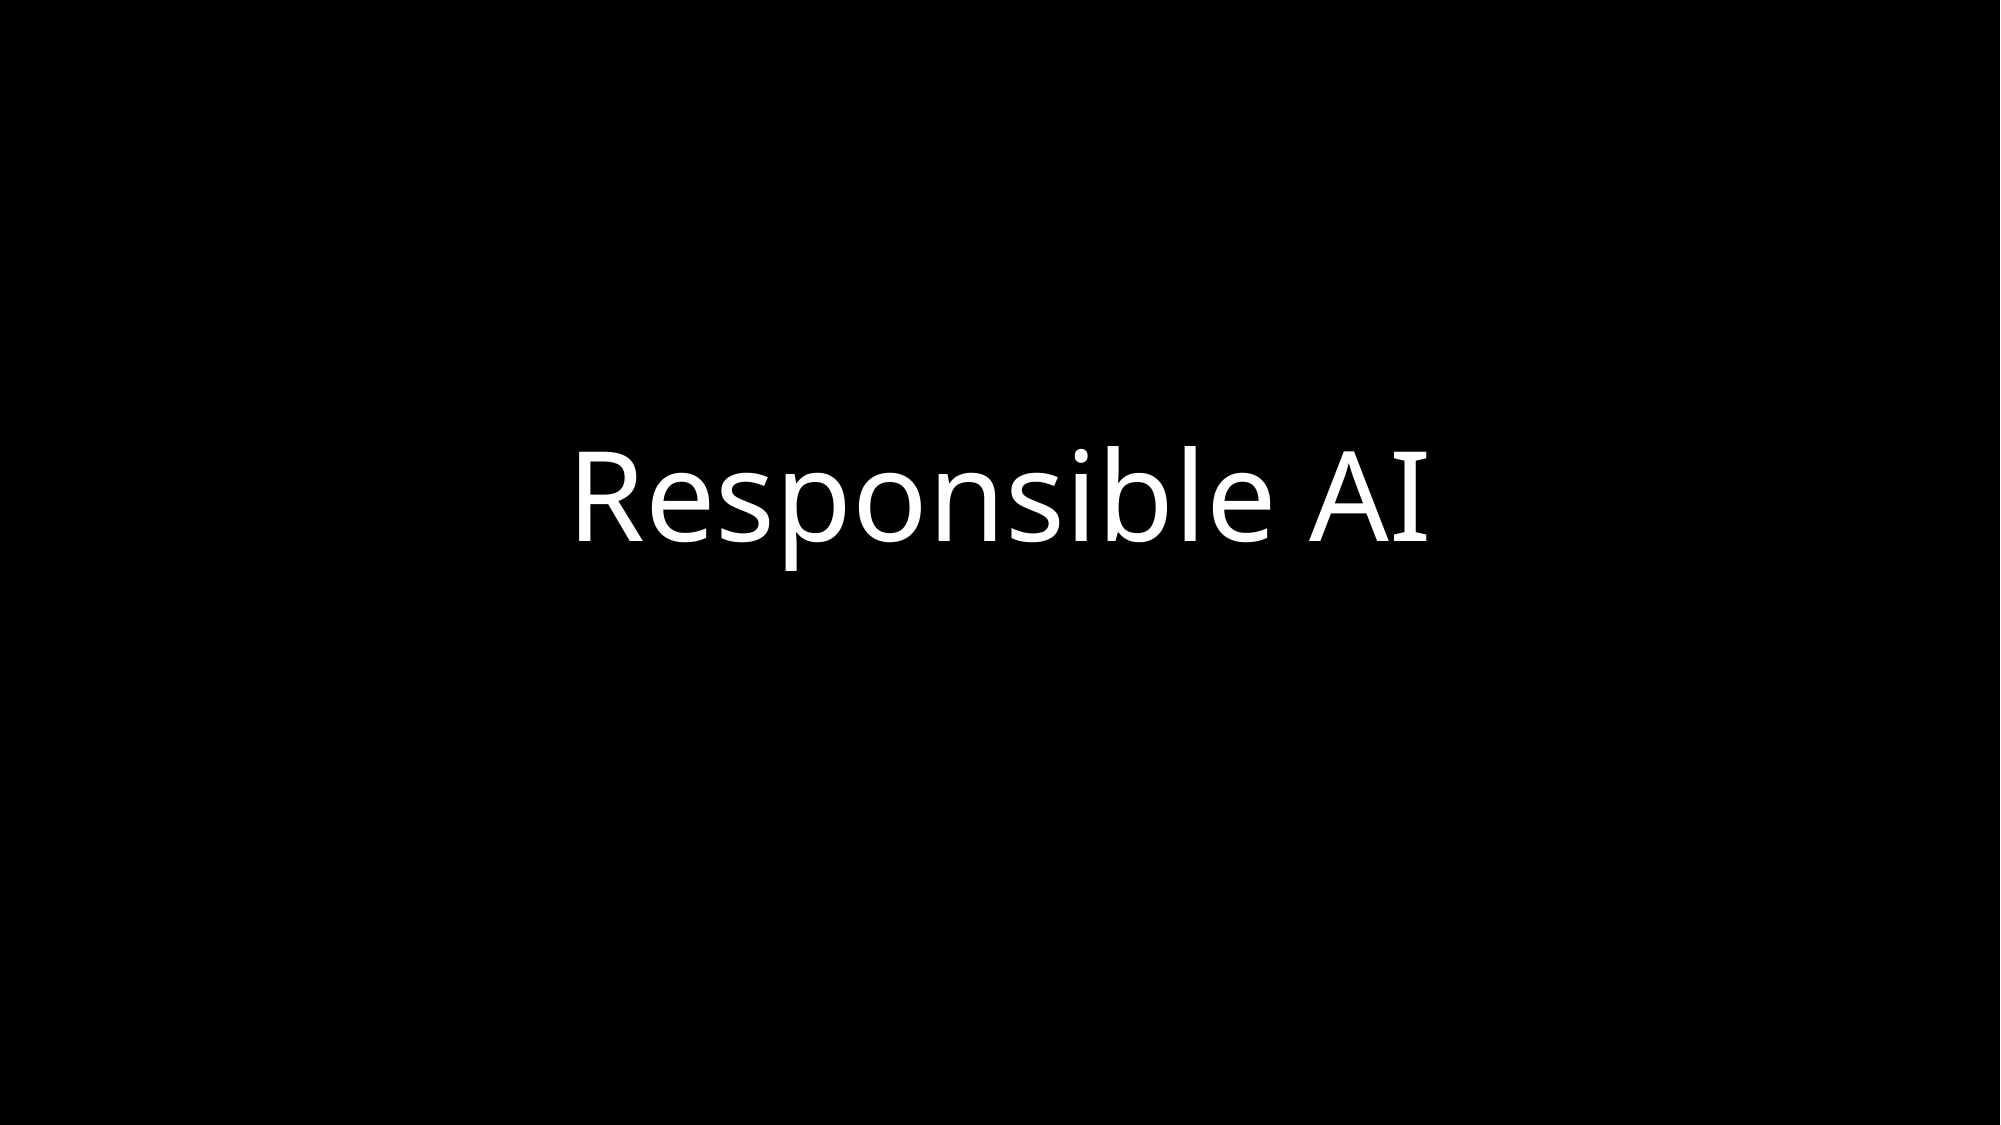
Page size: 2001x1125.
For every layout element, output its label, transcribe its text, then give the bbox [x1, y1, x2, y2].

title Responsible AI [249, 184, 1750, 576]
